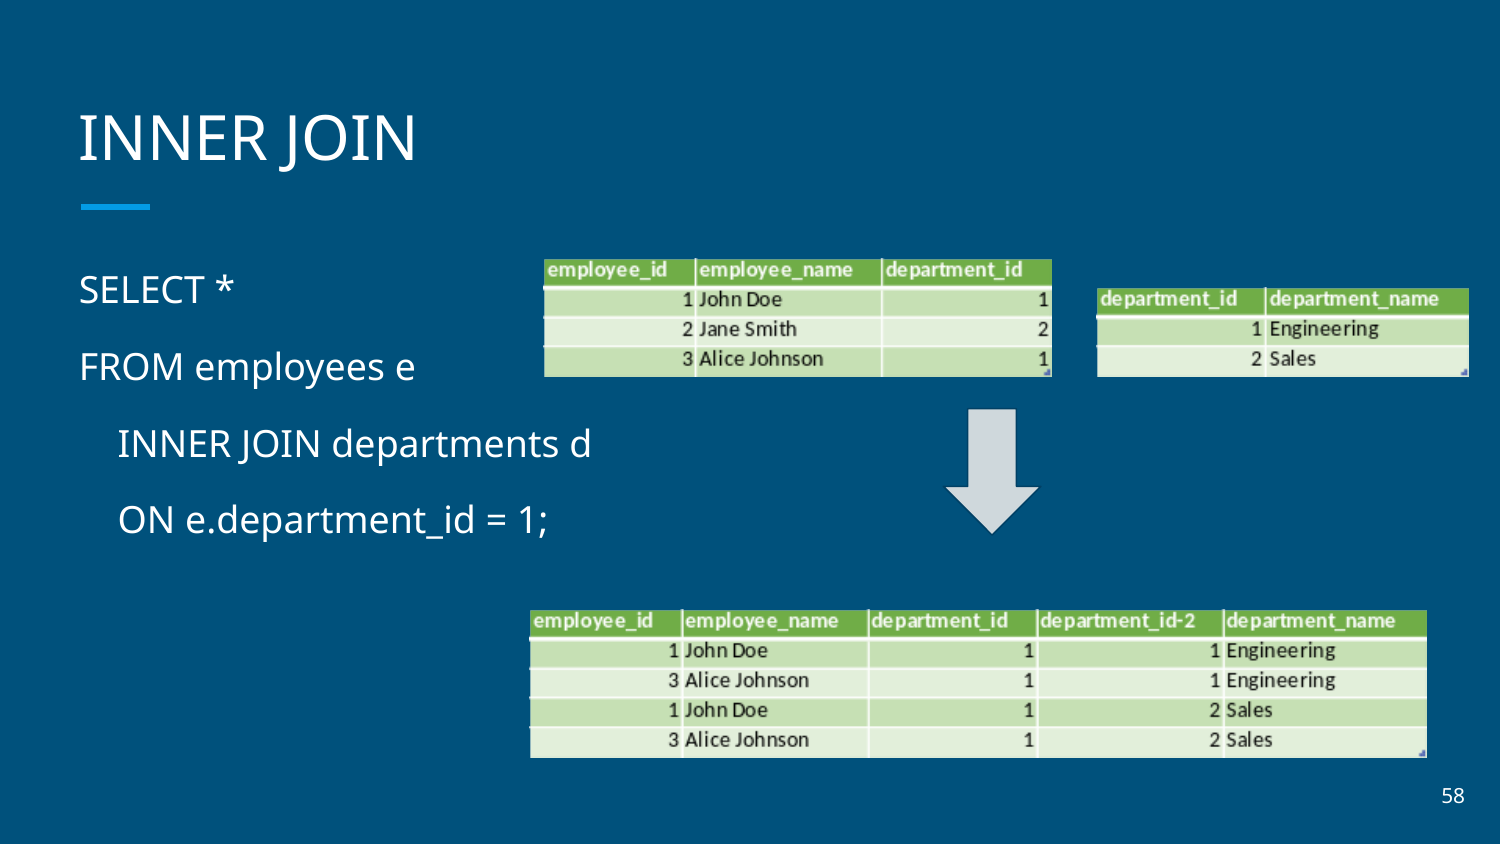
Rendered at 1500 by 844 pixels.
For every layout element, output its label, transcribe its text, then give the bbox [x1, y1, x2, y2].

picture [1097, 288, 1468, 376]
title INNER JOIN [63, 75, 1437, 188]
picture [530, 610, 1426, 757]
picture [544, 259, 1051, 376]
list SELECT * FROM employees e INNER JOIN departments d ON e.department_id = 1; [63, 244, 631, 750]
text_box [943, 408, 1041, 536]
slide_number ‹#› [1389, 764, 1480, 830]
